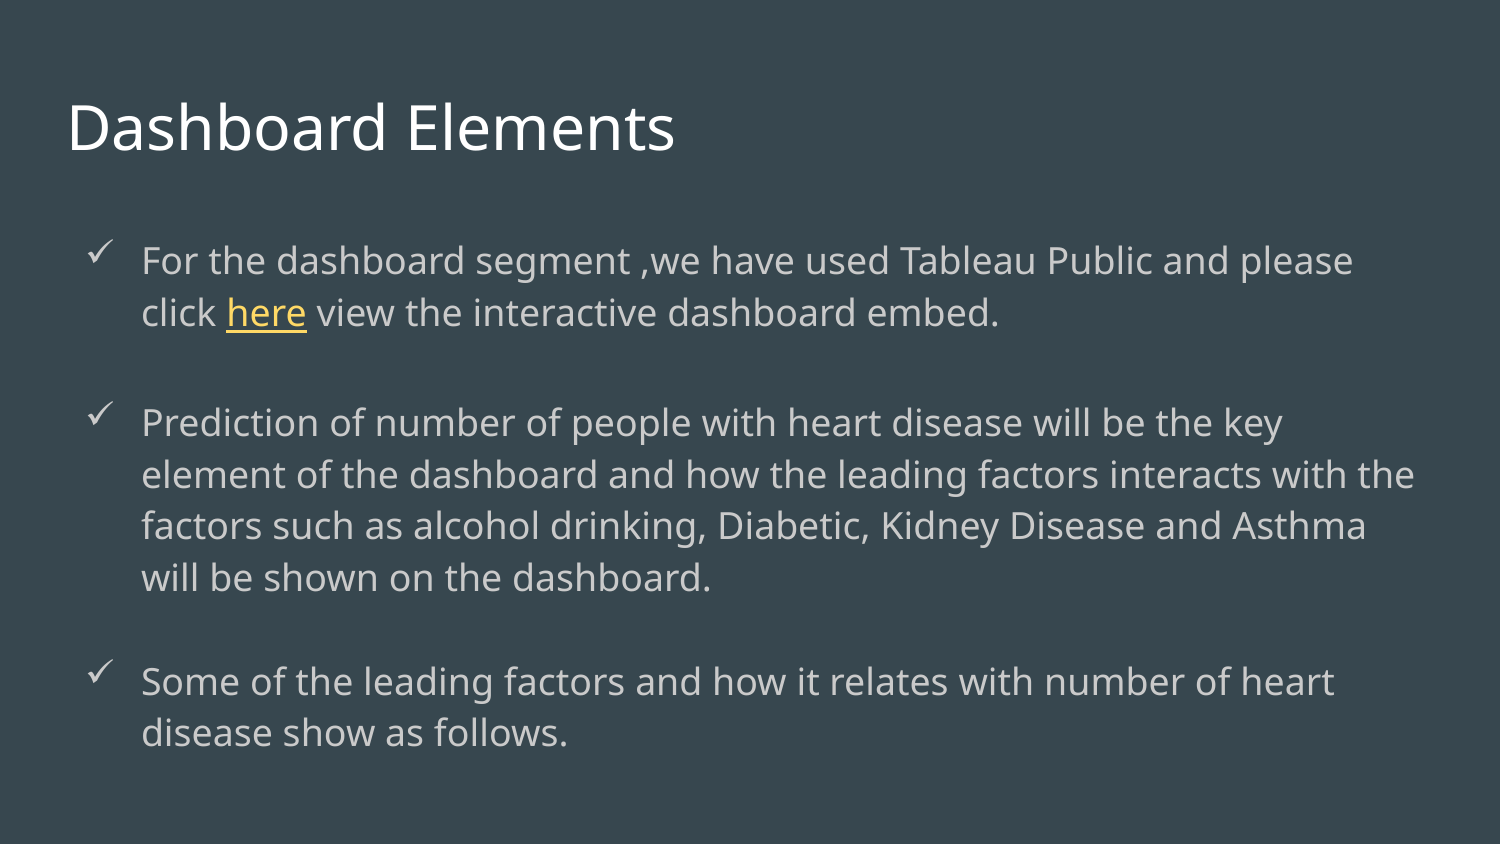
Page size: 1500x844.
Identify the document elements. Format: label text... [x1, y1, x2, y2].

title Dashboard Elements [51, 72, 1449, 167]
list For the dashboard segment ,we have used Tableau Public and please click here view the interactive dashboard embed. Prediction of number of people with heart disease will be the key element of the dashboard and how the leading factors interacts with the factors such as alcohol drinking, Diabetic, Kidney Disease and Asthma will be shown on the dashboard. Some of the leading factors and how it relates with number of heart disease show as follows. [51, 215, 1449, 750]
